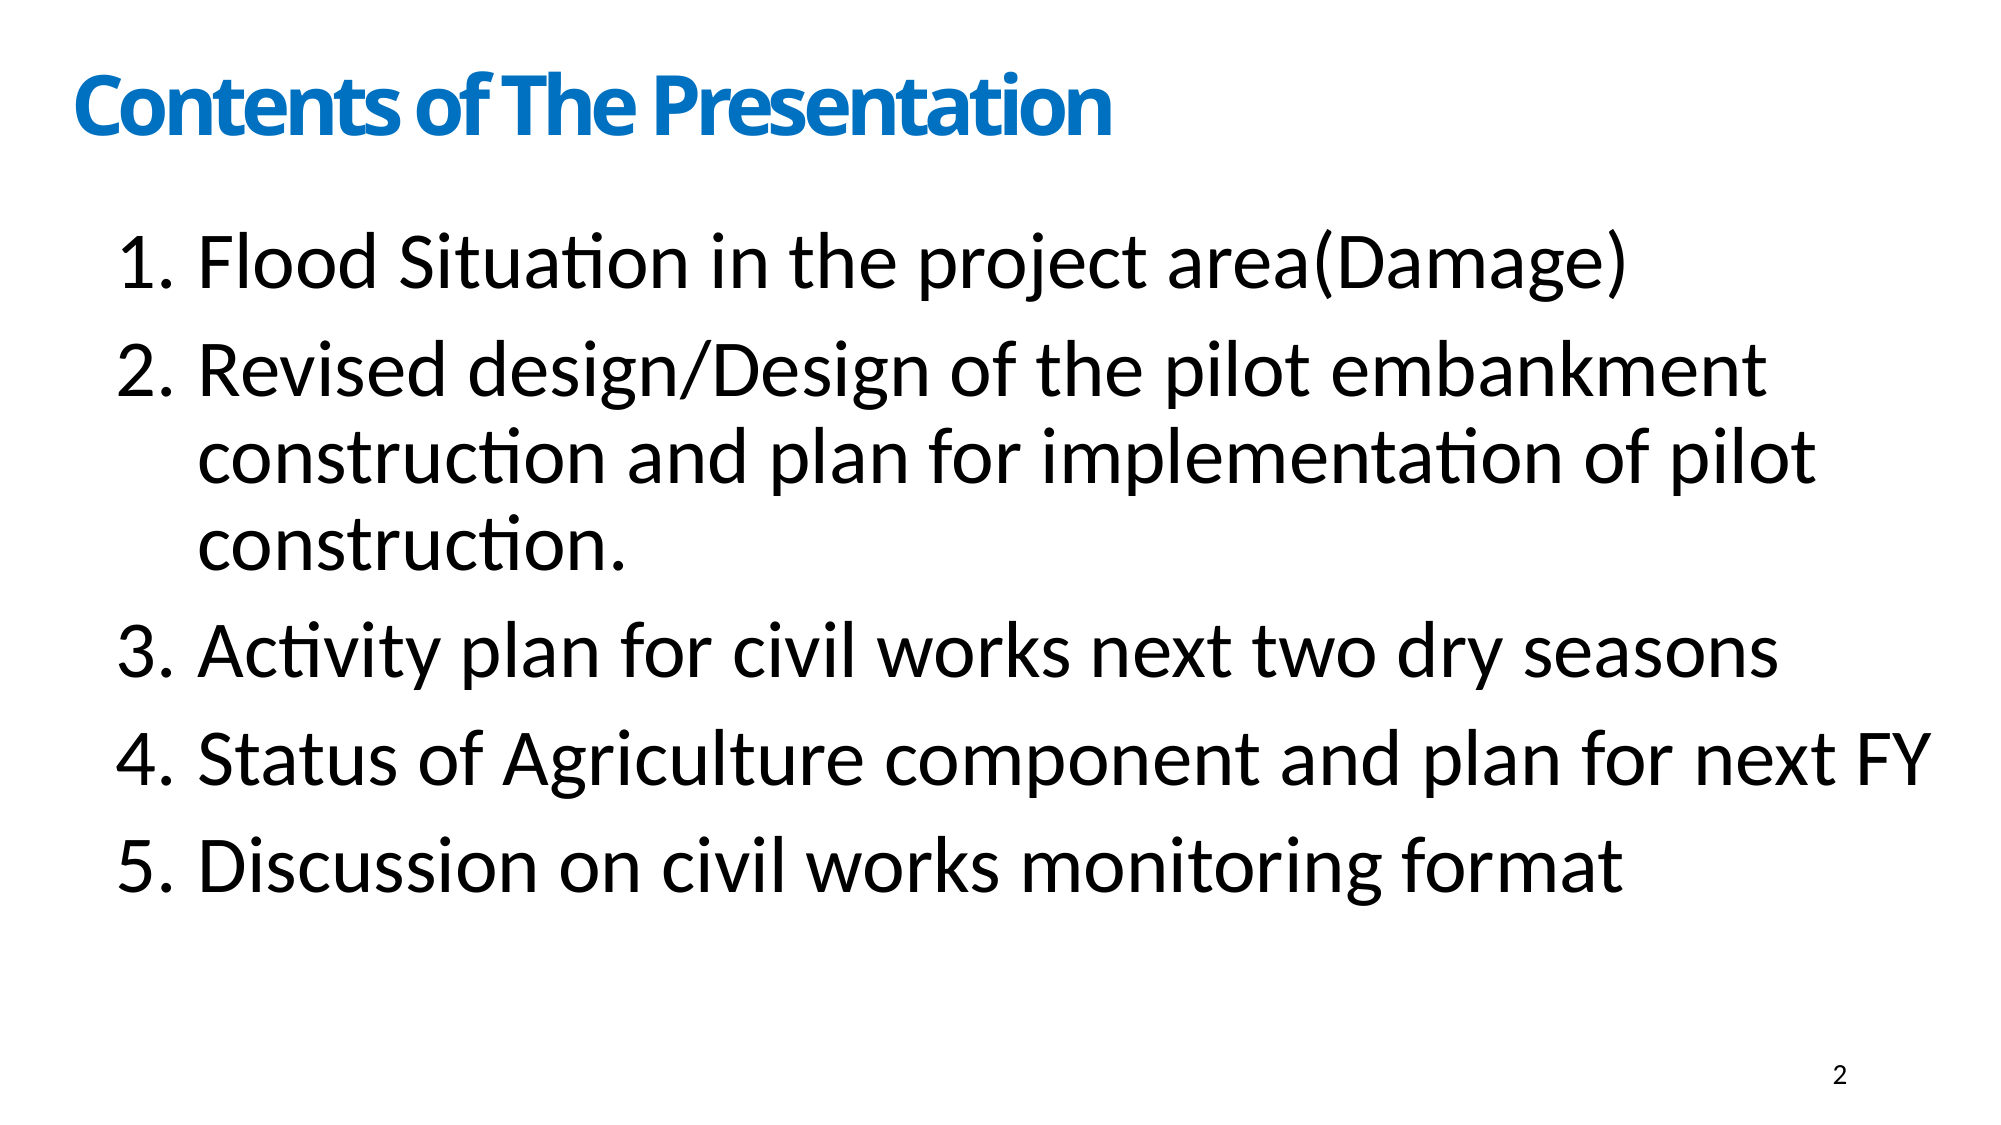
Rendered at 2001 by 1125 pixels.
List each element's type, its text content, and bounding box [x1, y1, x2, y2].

title Contents of The Presentation [55, 0, 1781, 218]
slide_number 2 [1412, 1042, 1863, 1103]
list Flood Situation in the project area(Damage) Revised design/Design of the pilot embankment construction and plan for implementation of pilot construction. Activity plan for civil works next two dry seasons Status of Agriculture component and plan for next FY Discussion on civil works monitoring format [100, 211, 1957, 954]
